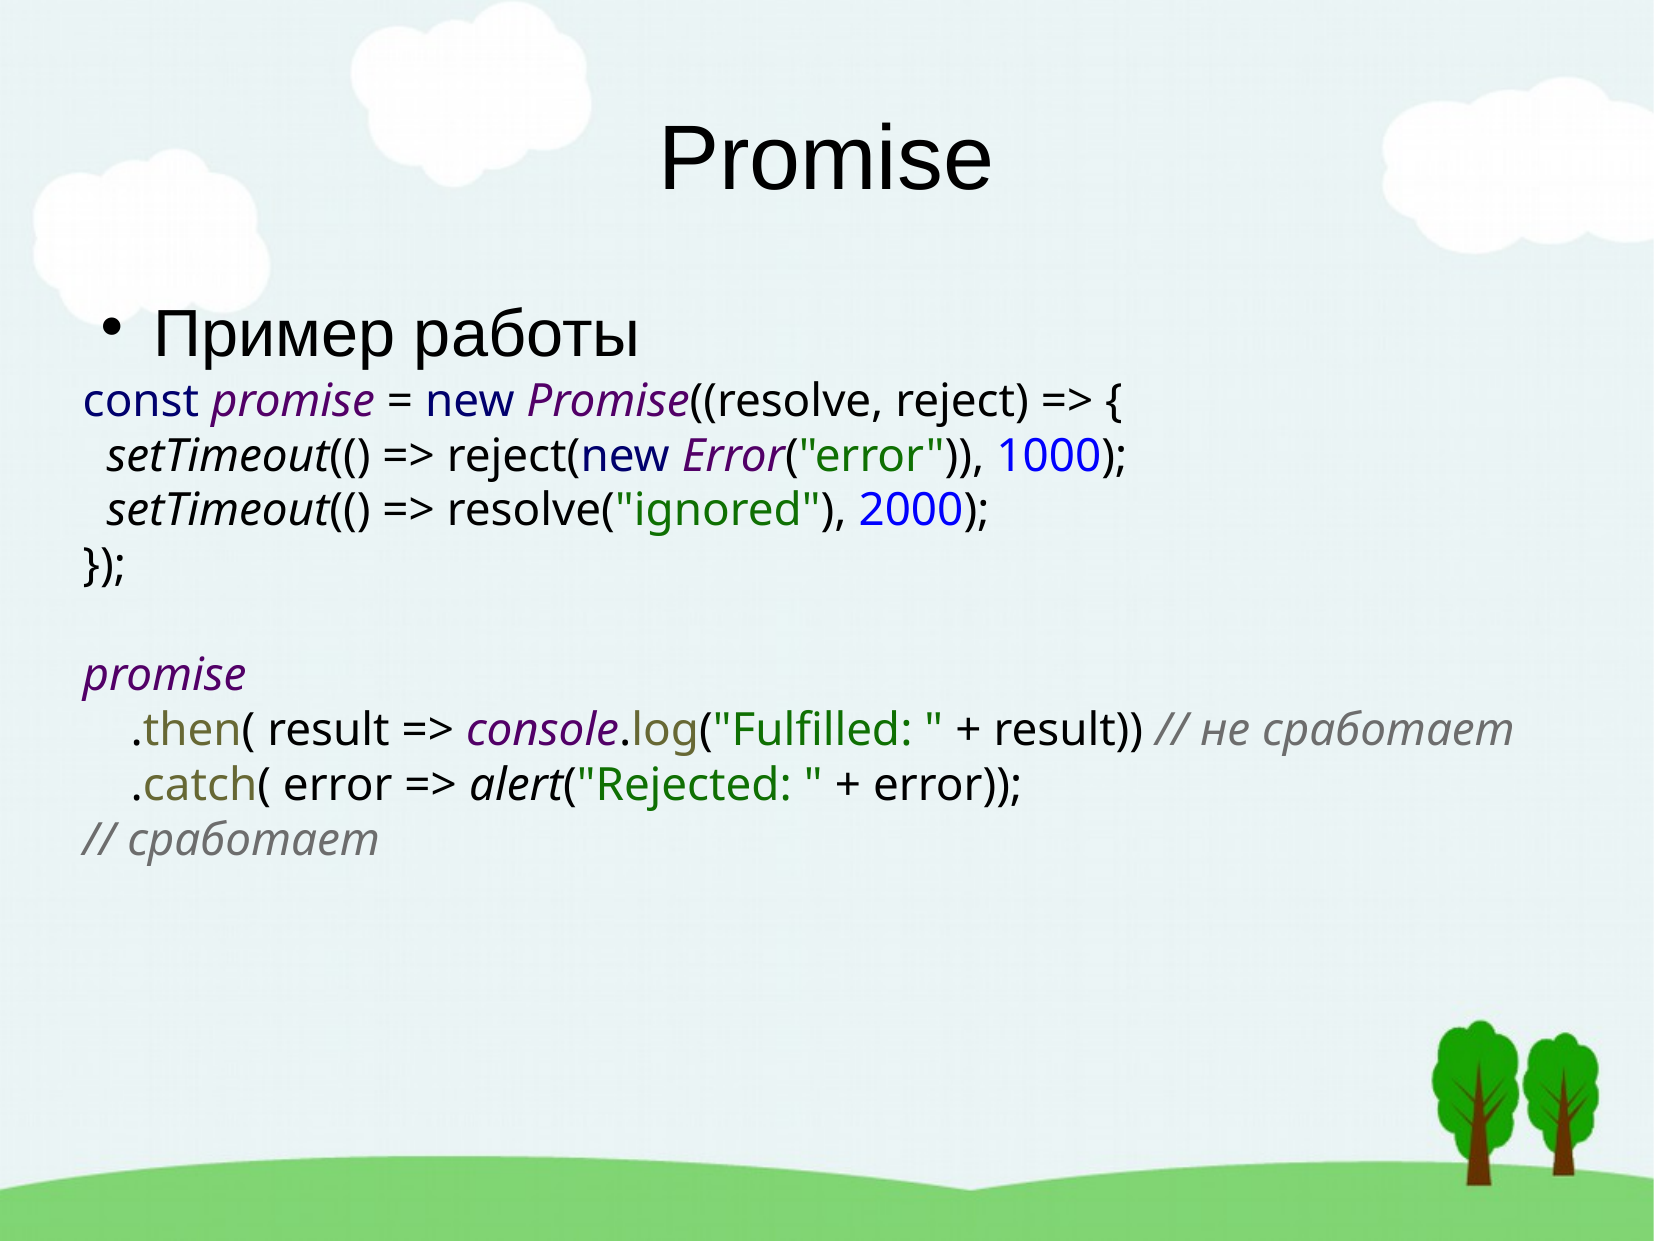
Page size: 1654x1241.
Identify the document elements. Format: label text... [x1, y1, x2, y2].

text_box Пример работы const promise = new Promise((resolve, reject) => { setTimeout(() => reject(new Error("error")), 1000); setTimeout(() => resolve("ignored"), 2000); }); promise .then( result => console.log("Fulfilled: " + result)) // не сработает .catch( error => alert("Rejected: " + error)); // сработает [82, 290, 1571, 1087]
text_box Promise [82, 49, 1571, 257]
picture [0, 0, 1654, 1241]
